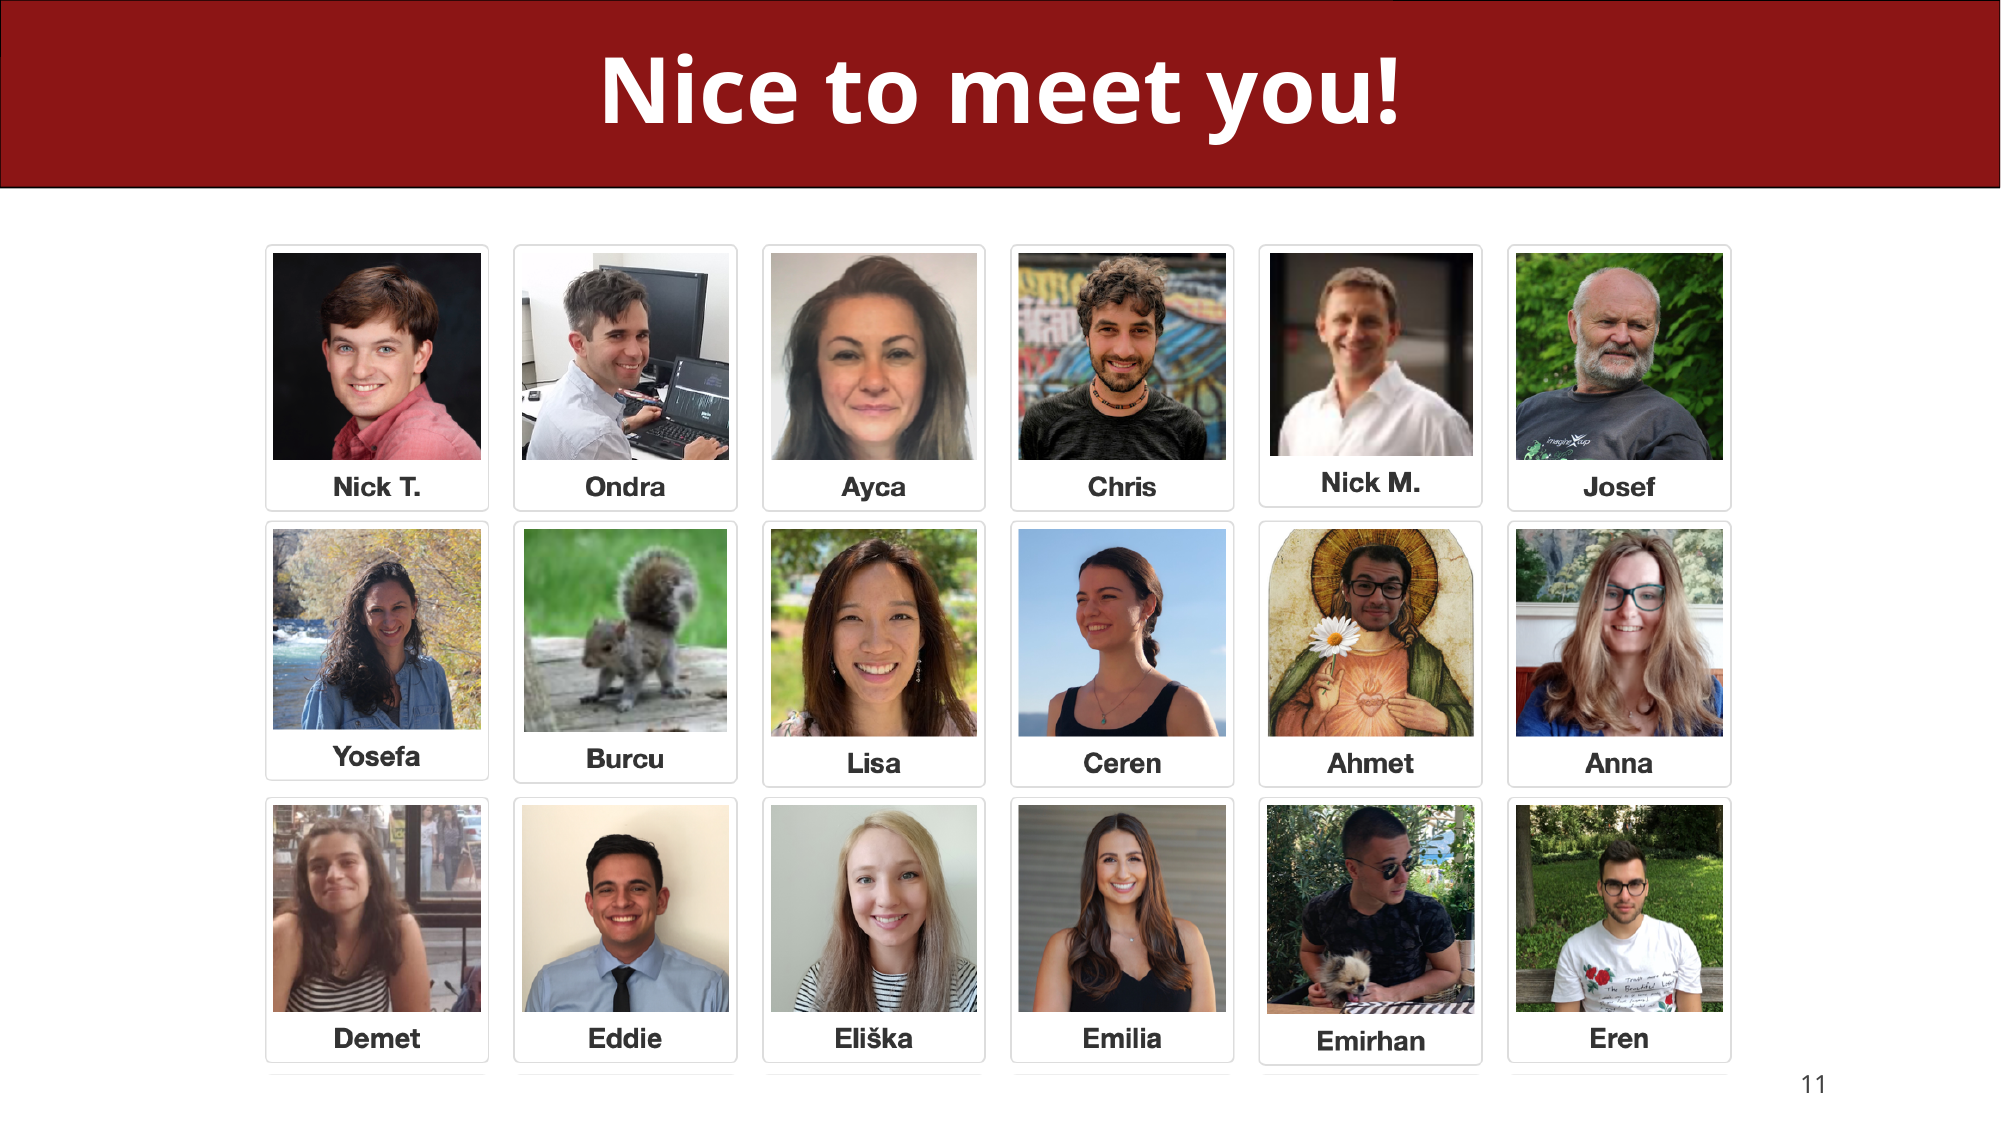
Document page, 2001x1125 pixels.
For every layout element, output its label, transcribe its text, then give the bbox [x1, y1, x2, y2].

title Nice to meet you! [75, 0, 1925, 188]
picture [254, 237, 1746, 1075]
